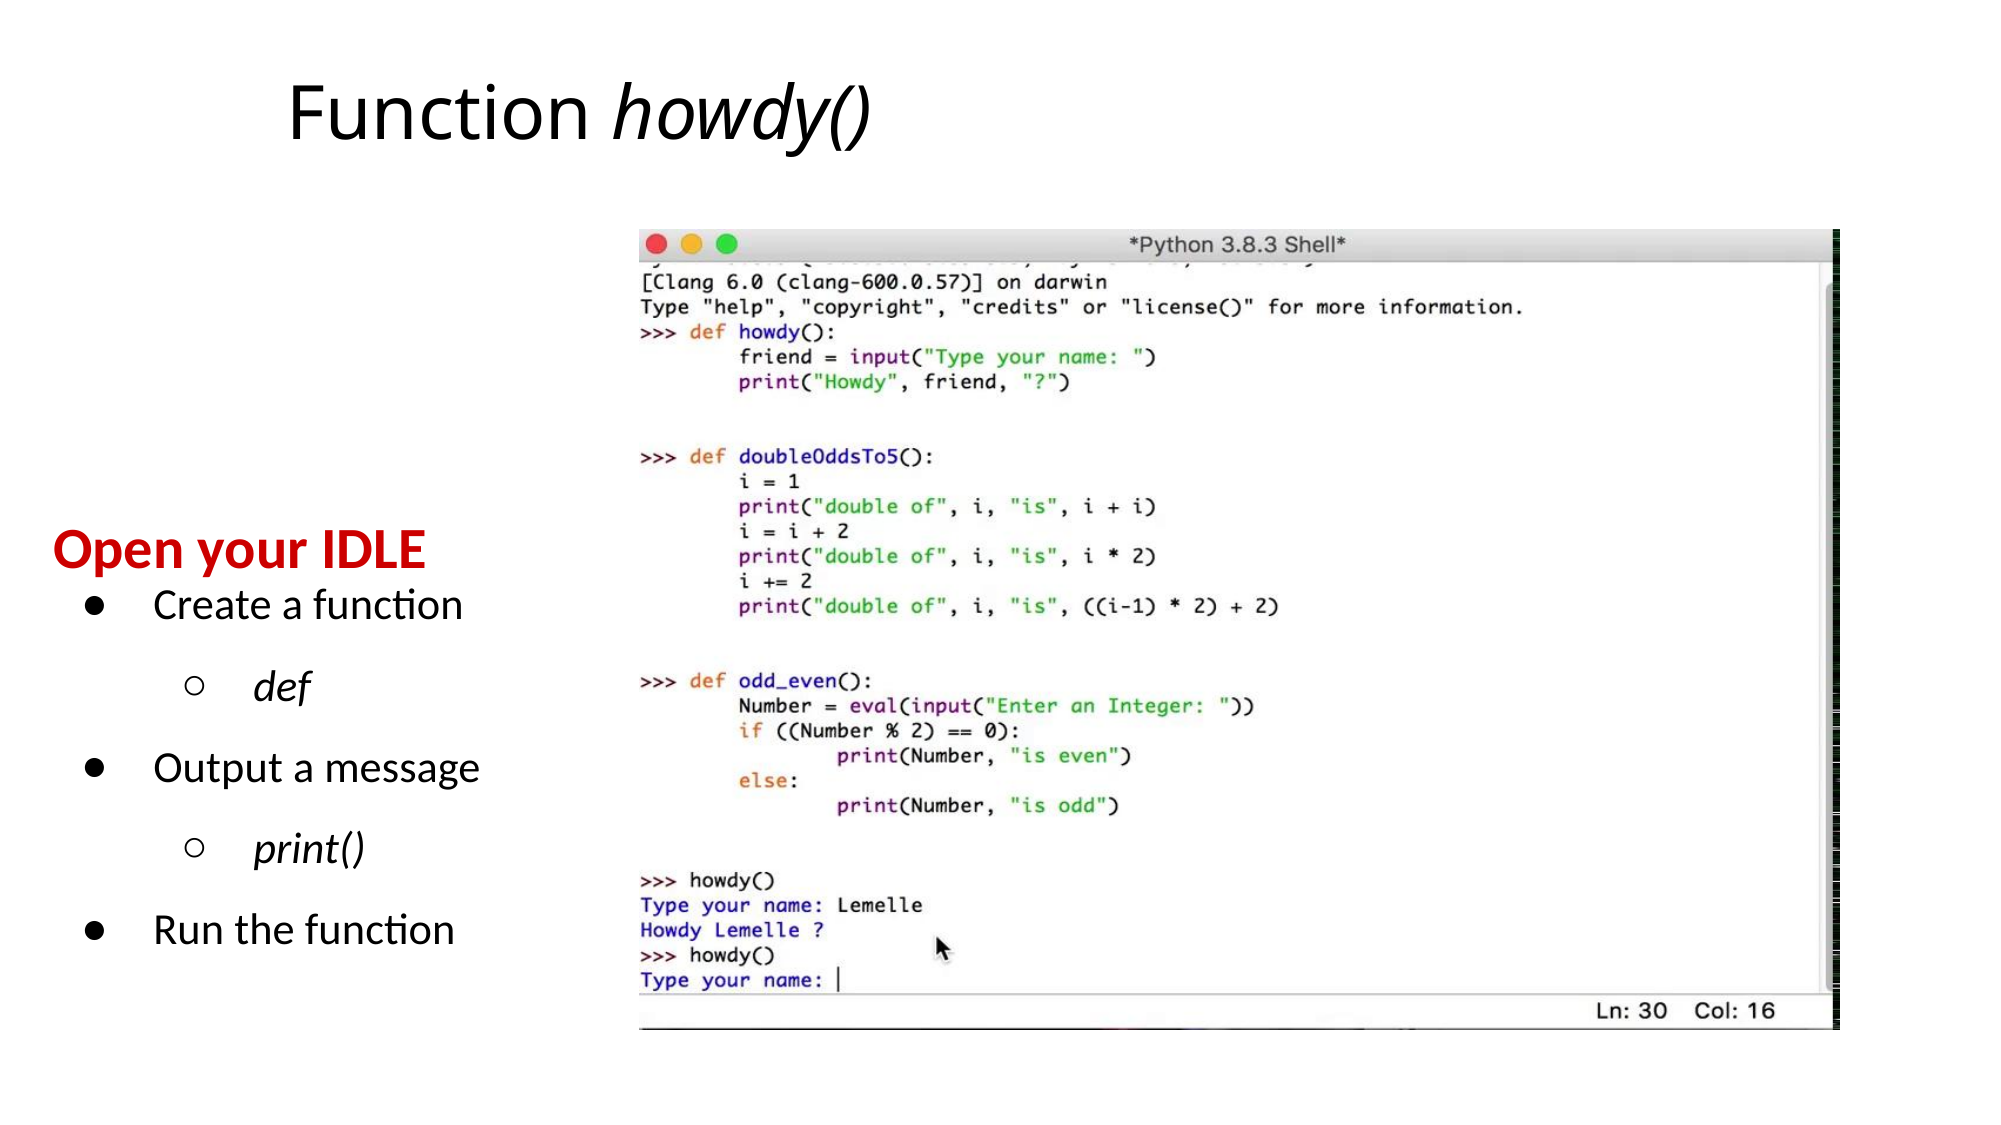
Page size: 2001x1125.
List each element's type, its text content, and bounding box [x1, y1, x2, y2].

picture [639, 229, 1840, 1031]
list Open your IDLE Create a function def Output a message print() Run the function [33, 498, 544, 1071]
title Function howdy() [266, 54, 1630, 194]
